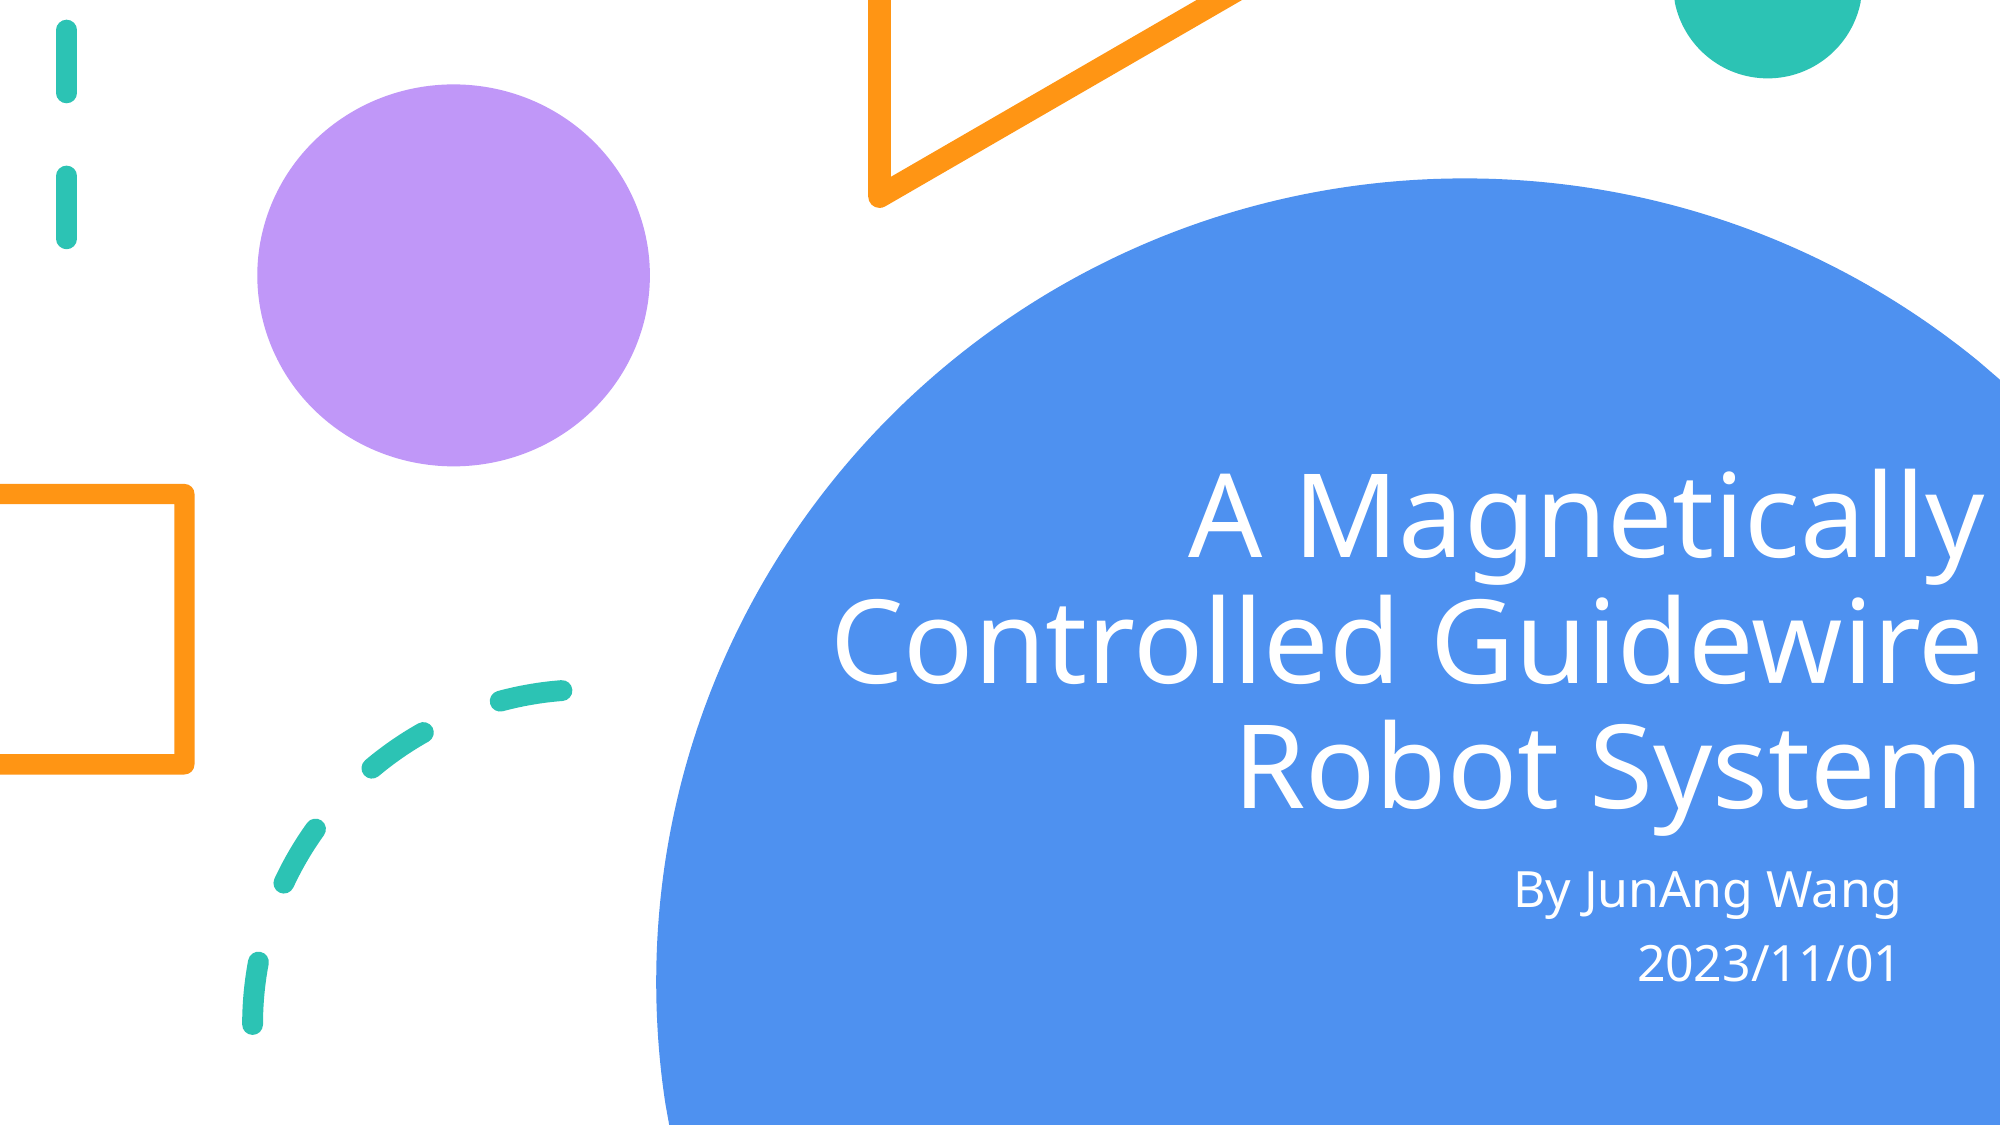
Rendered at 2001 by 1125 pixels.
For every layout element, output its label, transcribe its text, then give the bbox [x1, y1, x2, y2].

subtitle By JunAng Wang 2023/11/01 [835, 856, 1917, 1020]
title A Magnetically Controlled Guidewire Robot System [575, 450, 2000, 842]
